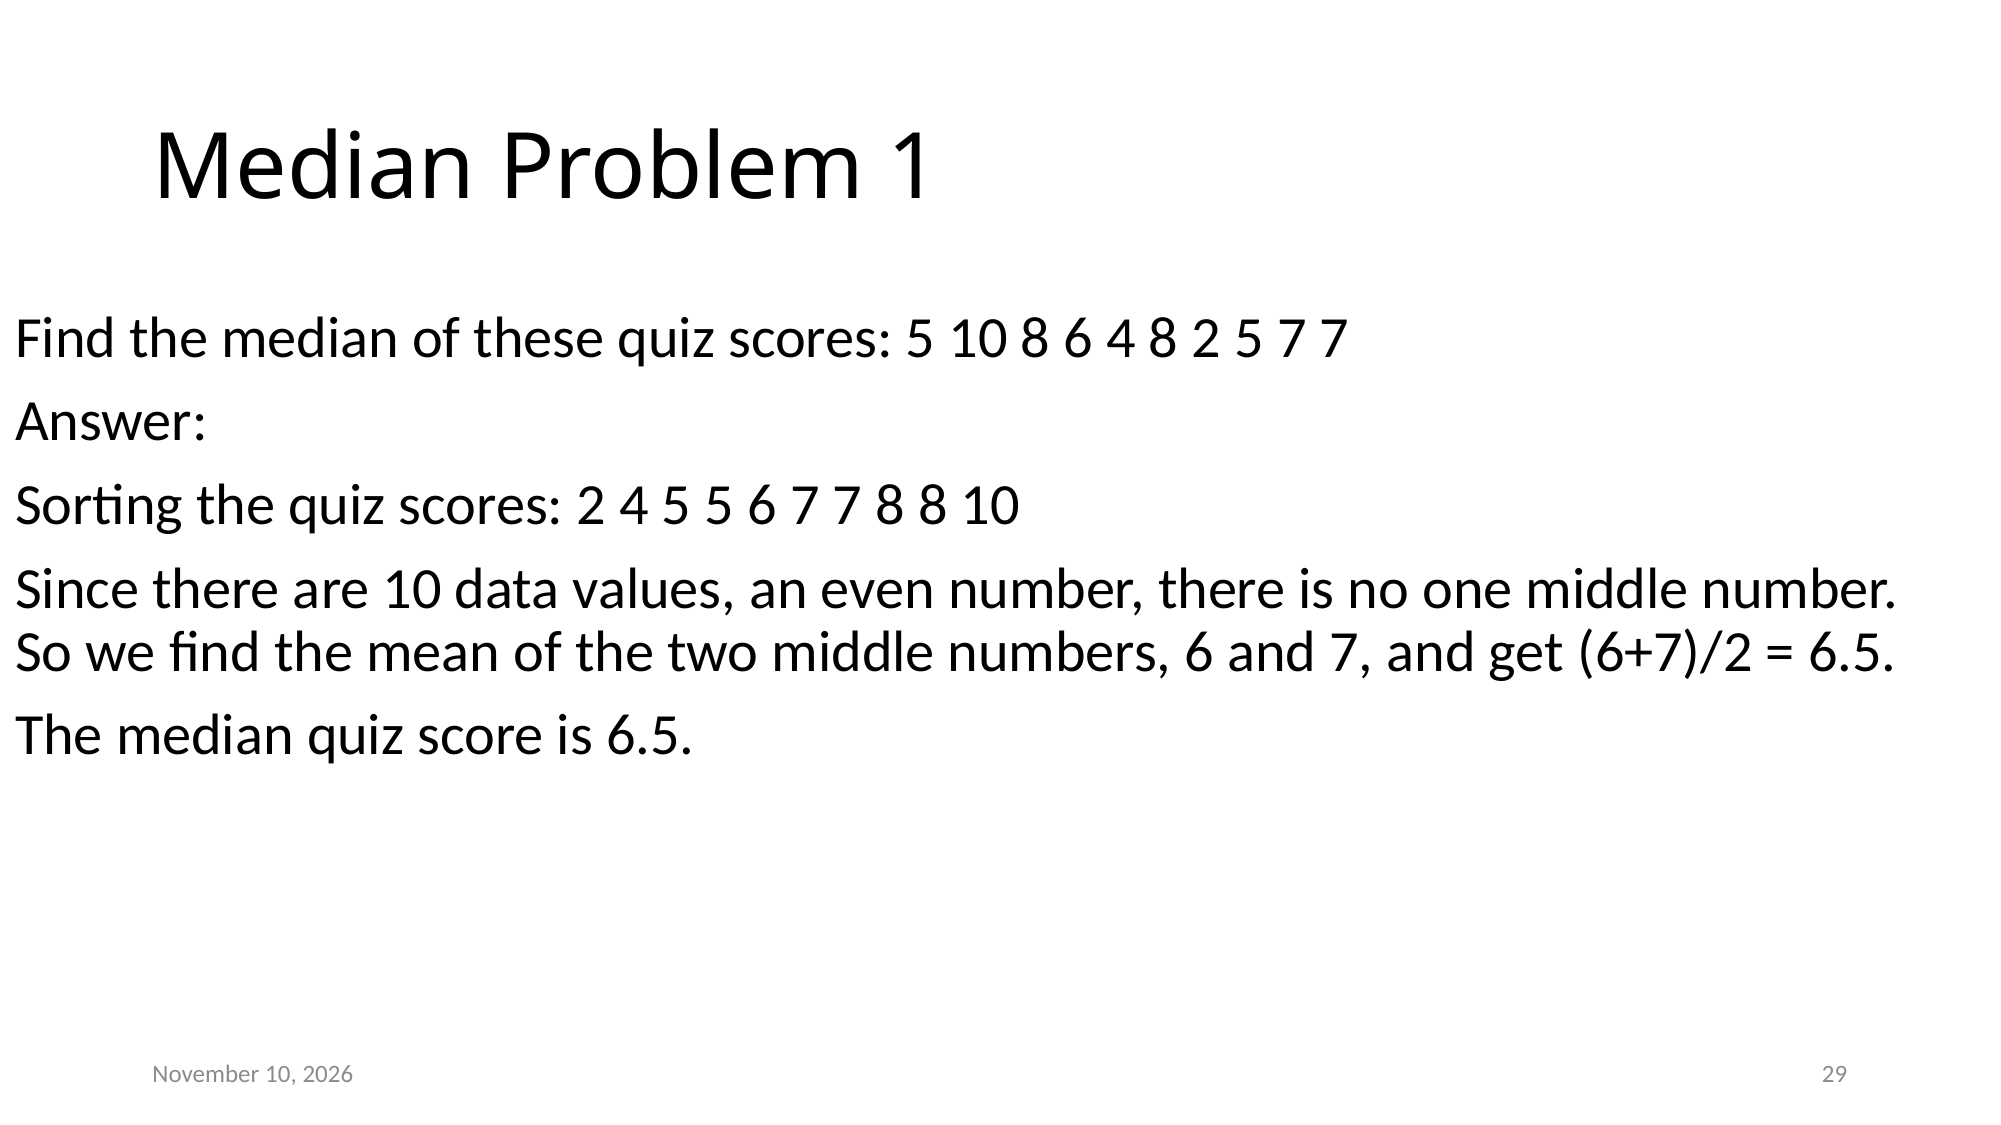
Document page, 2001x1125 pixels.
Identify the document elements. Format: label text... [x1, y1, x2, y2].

list Find the median of these quiz scores: 5 10 8 6 4 8 2 5 7 7 Answer: Sorting the quiz scores: 2 4 5 5 6 7 7 8 8 10 Since there are 10 data values, an even number, there is no one middle number. So we find the mean of the two middle numbers, 6 and 7, and get (6+7)/2 = 6.5. The median quiz score is 6.5. [0, 299, 2000, 1014]
slide_number 29 [1412, 1042, 1863, 1103]
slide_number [137, 1042, 588, 1103]
title Median Problem 1 [137, 59, 1863, 278]
